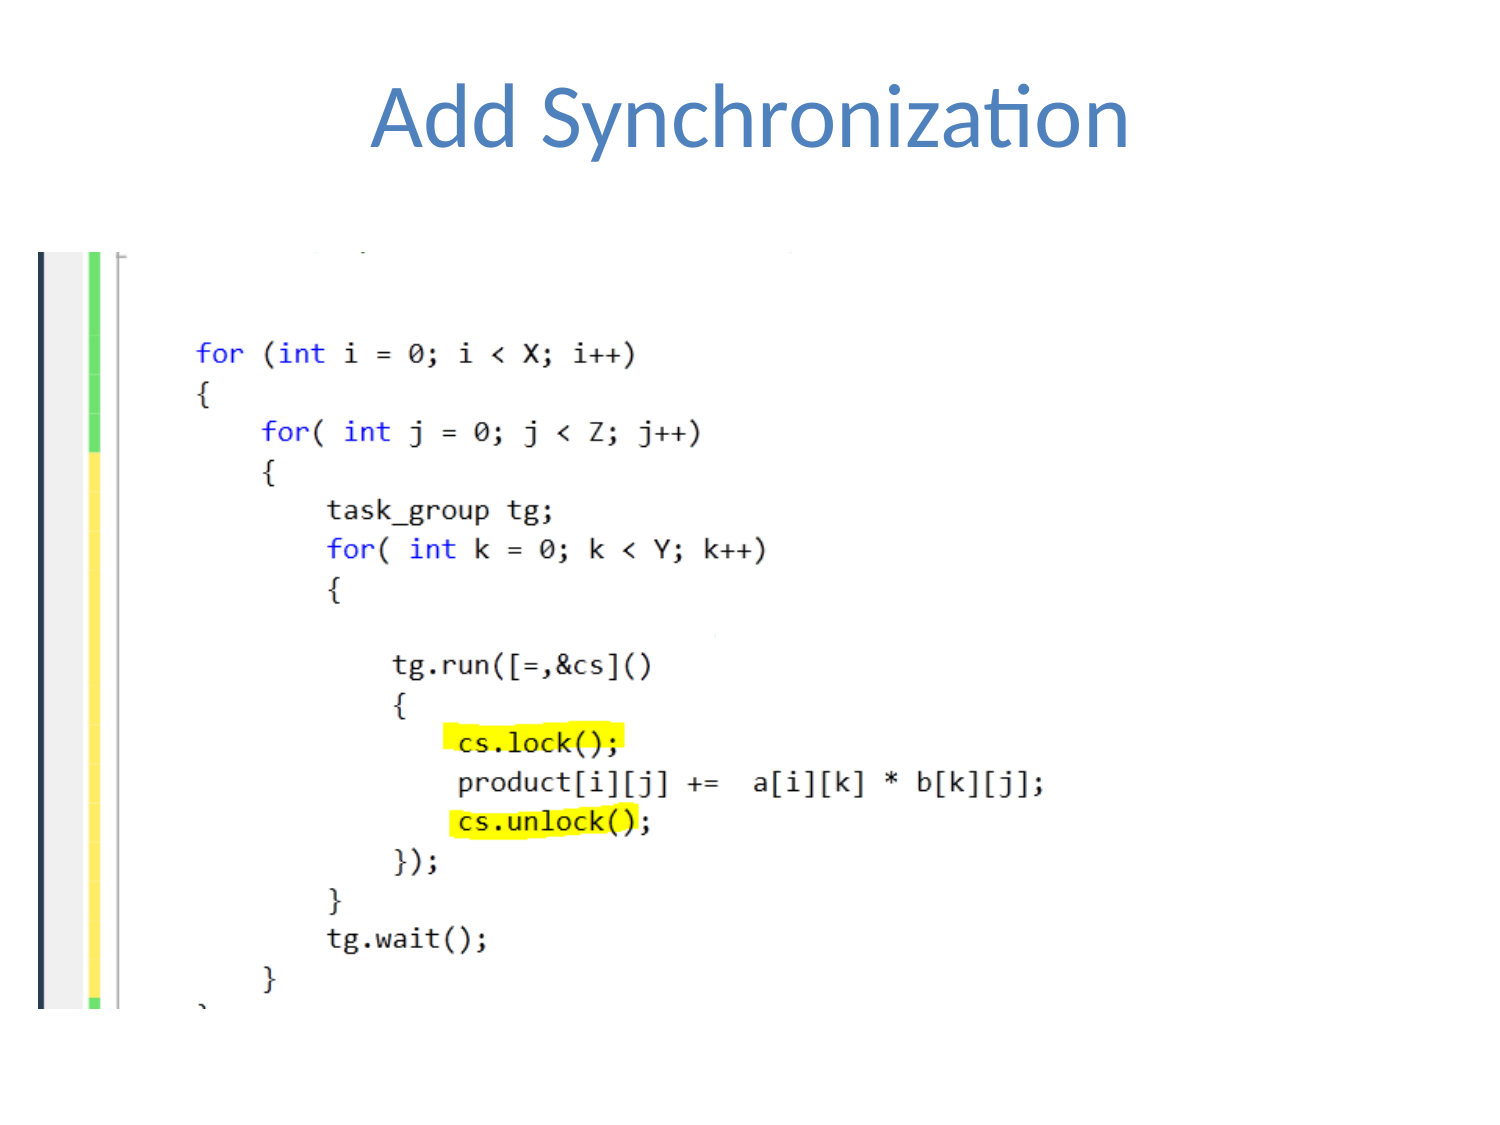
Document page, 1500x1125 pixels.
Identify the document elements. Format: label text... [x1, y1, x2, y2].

text_box Add Synchronization [76, 48, 1427, 236]
picture [38, 252, 1210, 1009]
